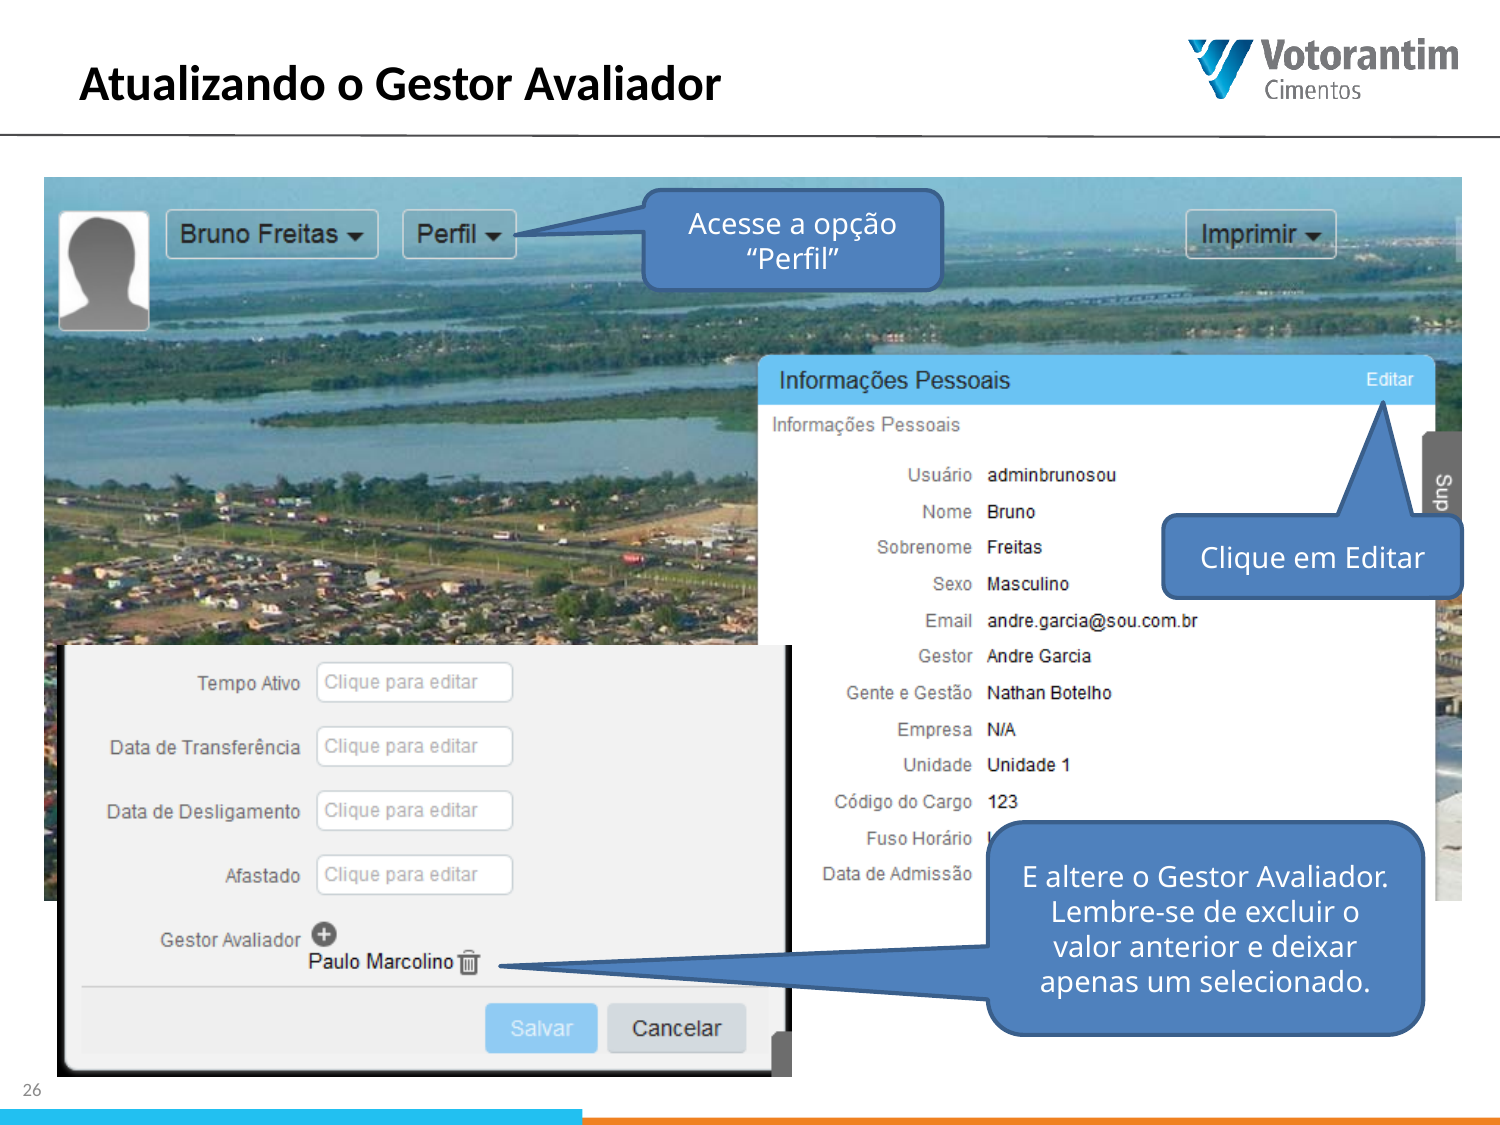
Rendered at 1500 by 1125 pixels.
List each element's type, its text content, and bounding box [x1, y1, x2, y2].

text_box Atualizando o Gestor Avaliador [64, 42, 984, 114]
text_box E altere o Gestor Avaliador. Lembre-se de excluir o valor anterior e deixar apenas um selecionado. [798, 909, 1426, 1037]
picture [1188, 38, 1458, 99]
picture [44, 177, 1463, 1077]
